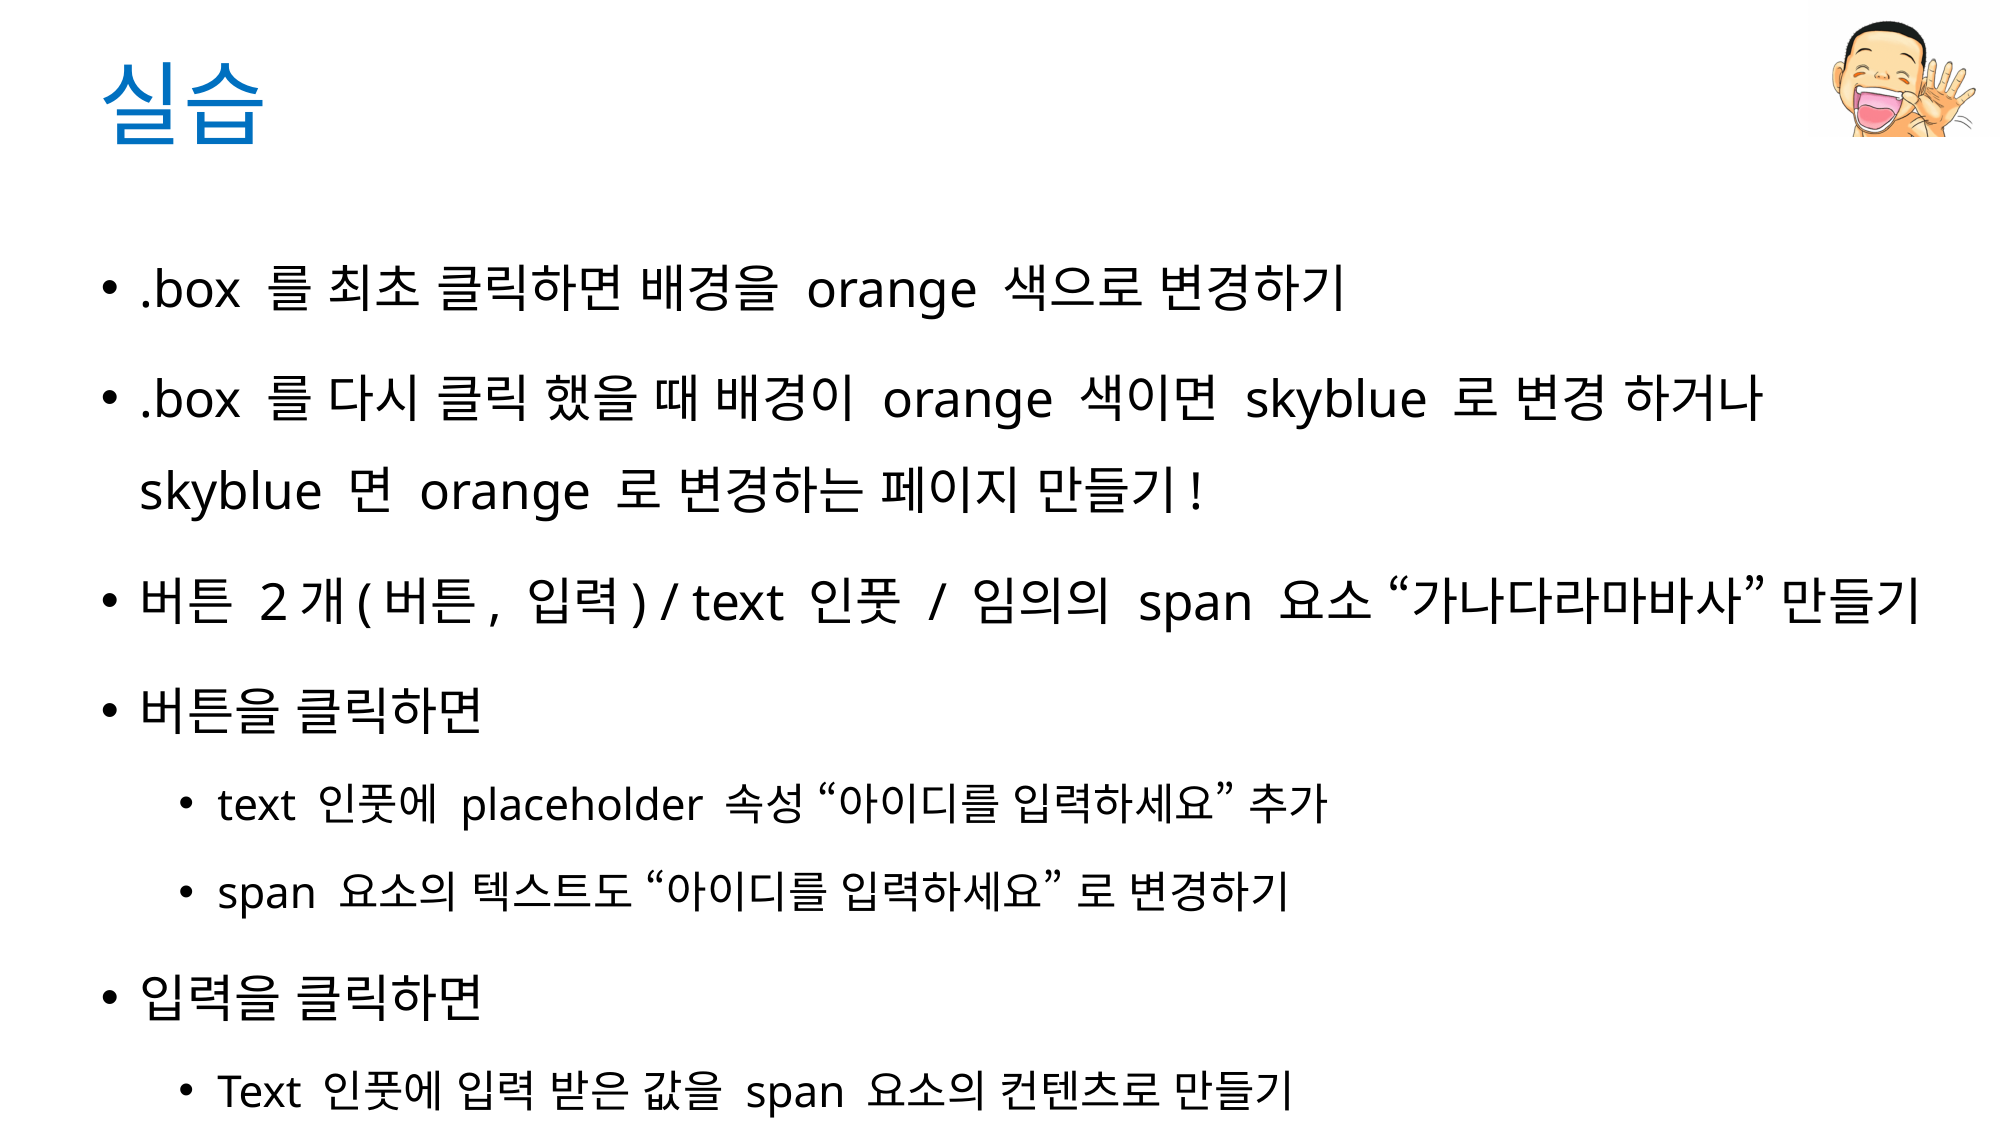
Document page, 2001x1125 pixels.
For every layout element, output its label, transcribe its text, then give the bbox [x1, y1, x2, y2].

text_box .box 를 최초 클릭하면 배경을 orange 색으로 변경하기 .box 를 다시 클릭 했을 때 배경이 orange 색이면 skyblue 로 변경 하거나 skyblue 면 orange 로 변경하는 페이지 만들기! 버튼 2개(버튼, 입력) / text 인풋 / 임의의 span 요소 “가나다라마바사” 만들기 버튼을 클릭하면 text 인풋에 placeholder 속성 “아이디를 입력하세요” 추가 span 요소의 텍스트도 “아이디를 입력하세요” 로 변경하기 입력을 클릭하면 Text 인풋에 입력 받은 값을 span 요소의 컨텐츠로 만들기 [85, 217, 1963, 1125]
picture [1931, 0, 2000, 137]
title 실습 [83, 0, 1931, 218]
